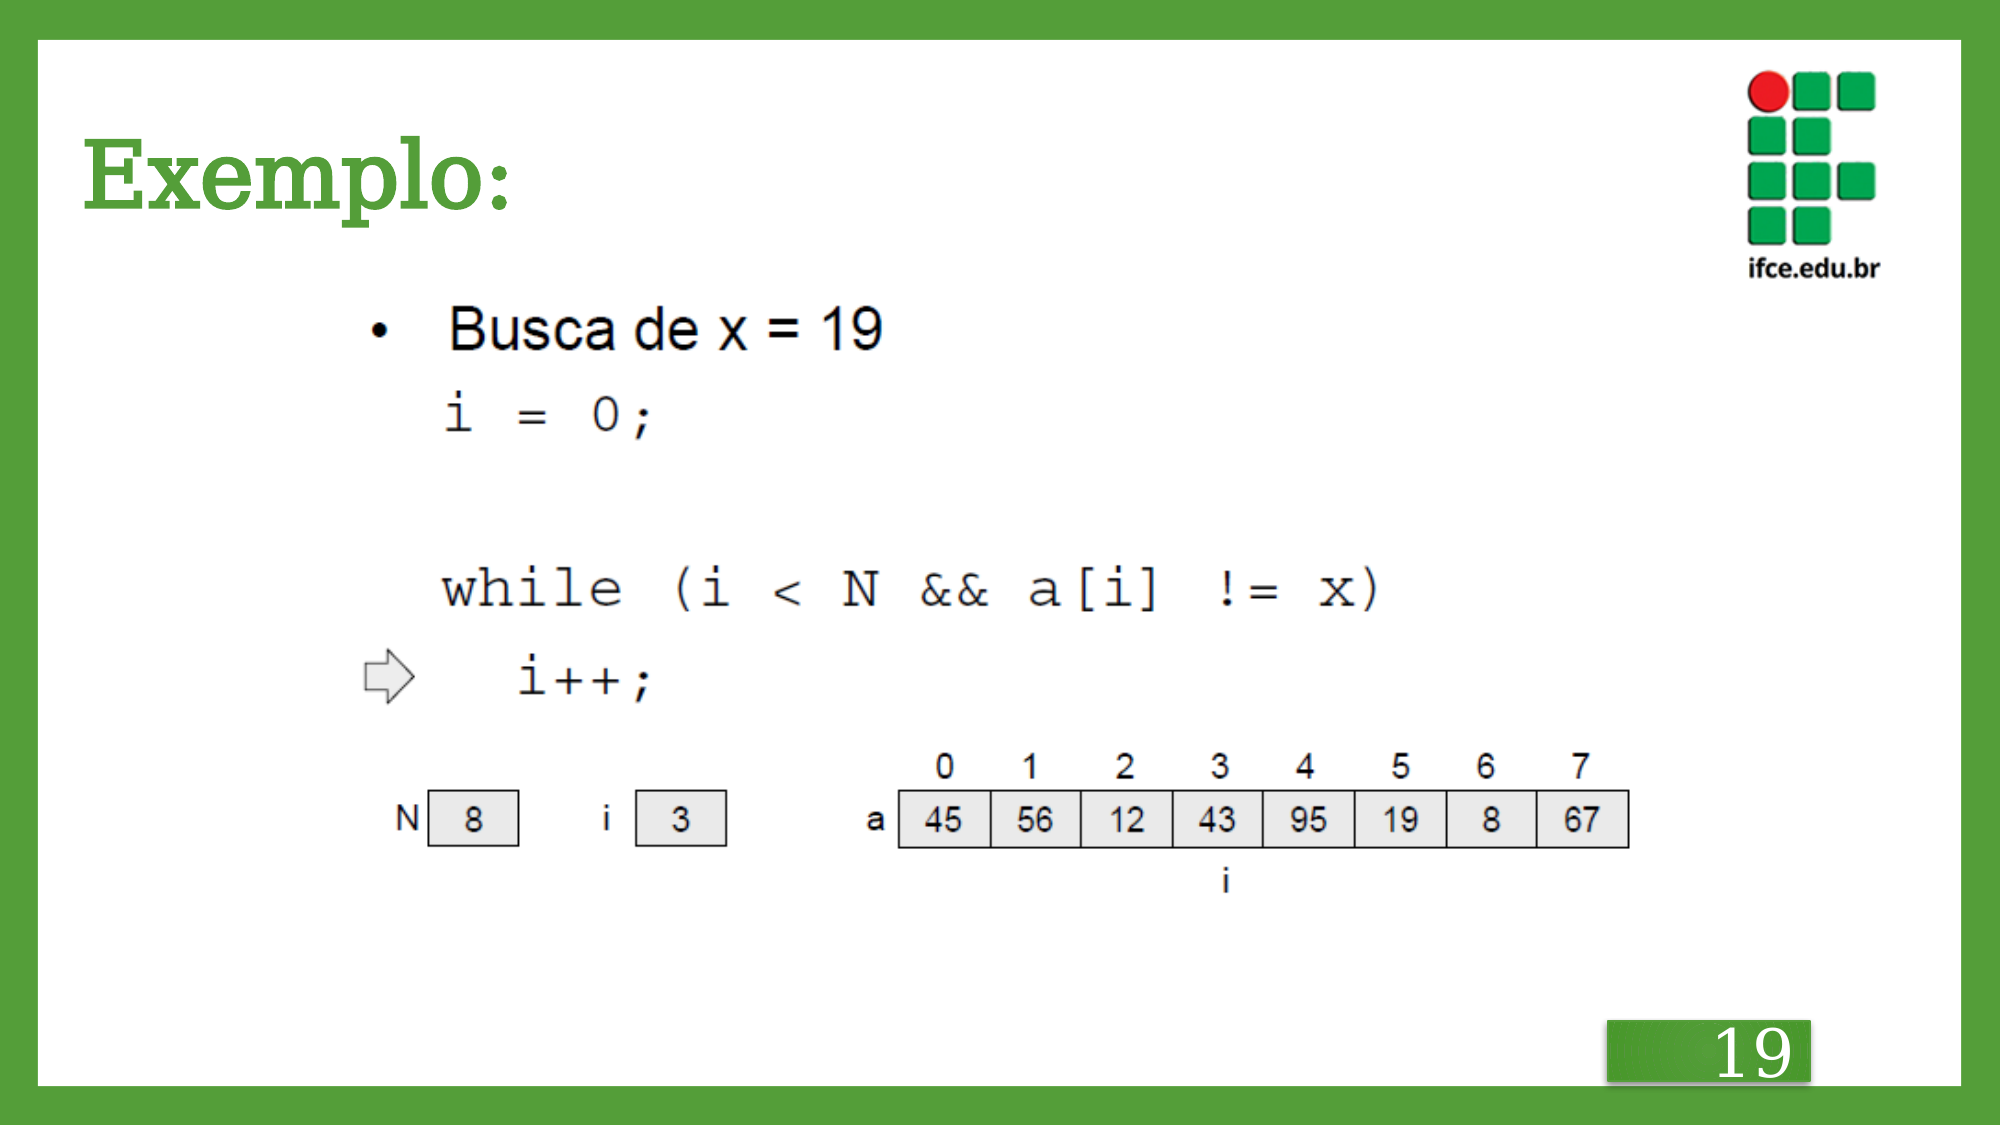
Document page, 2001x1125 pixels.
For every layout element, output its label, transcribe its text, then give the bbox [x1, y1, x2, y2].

slide_number 19 [1607, 1020, 1811, 1082]
picture [336, 45, 1957, 906]
title Exemplo: [65, 66, 1656, 289]
